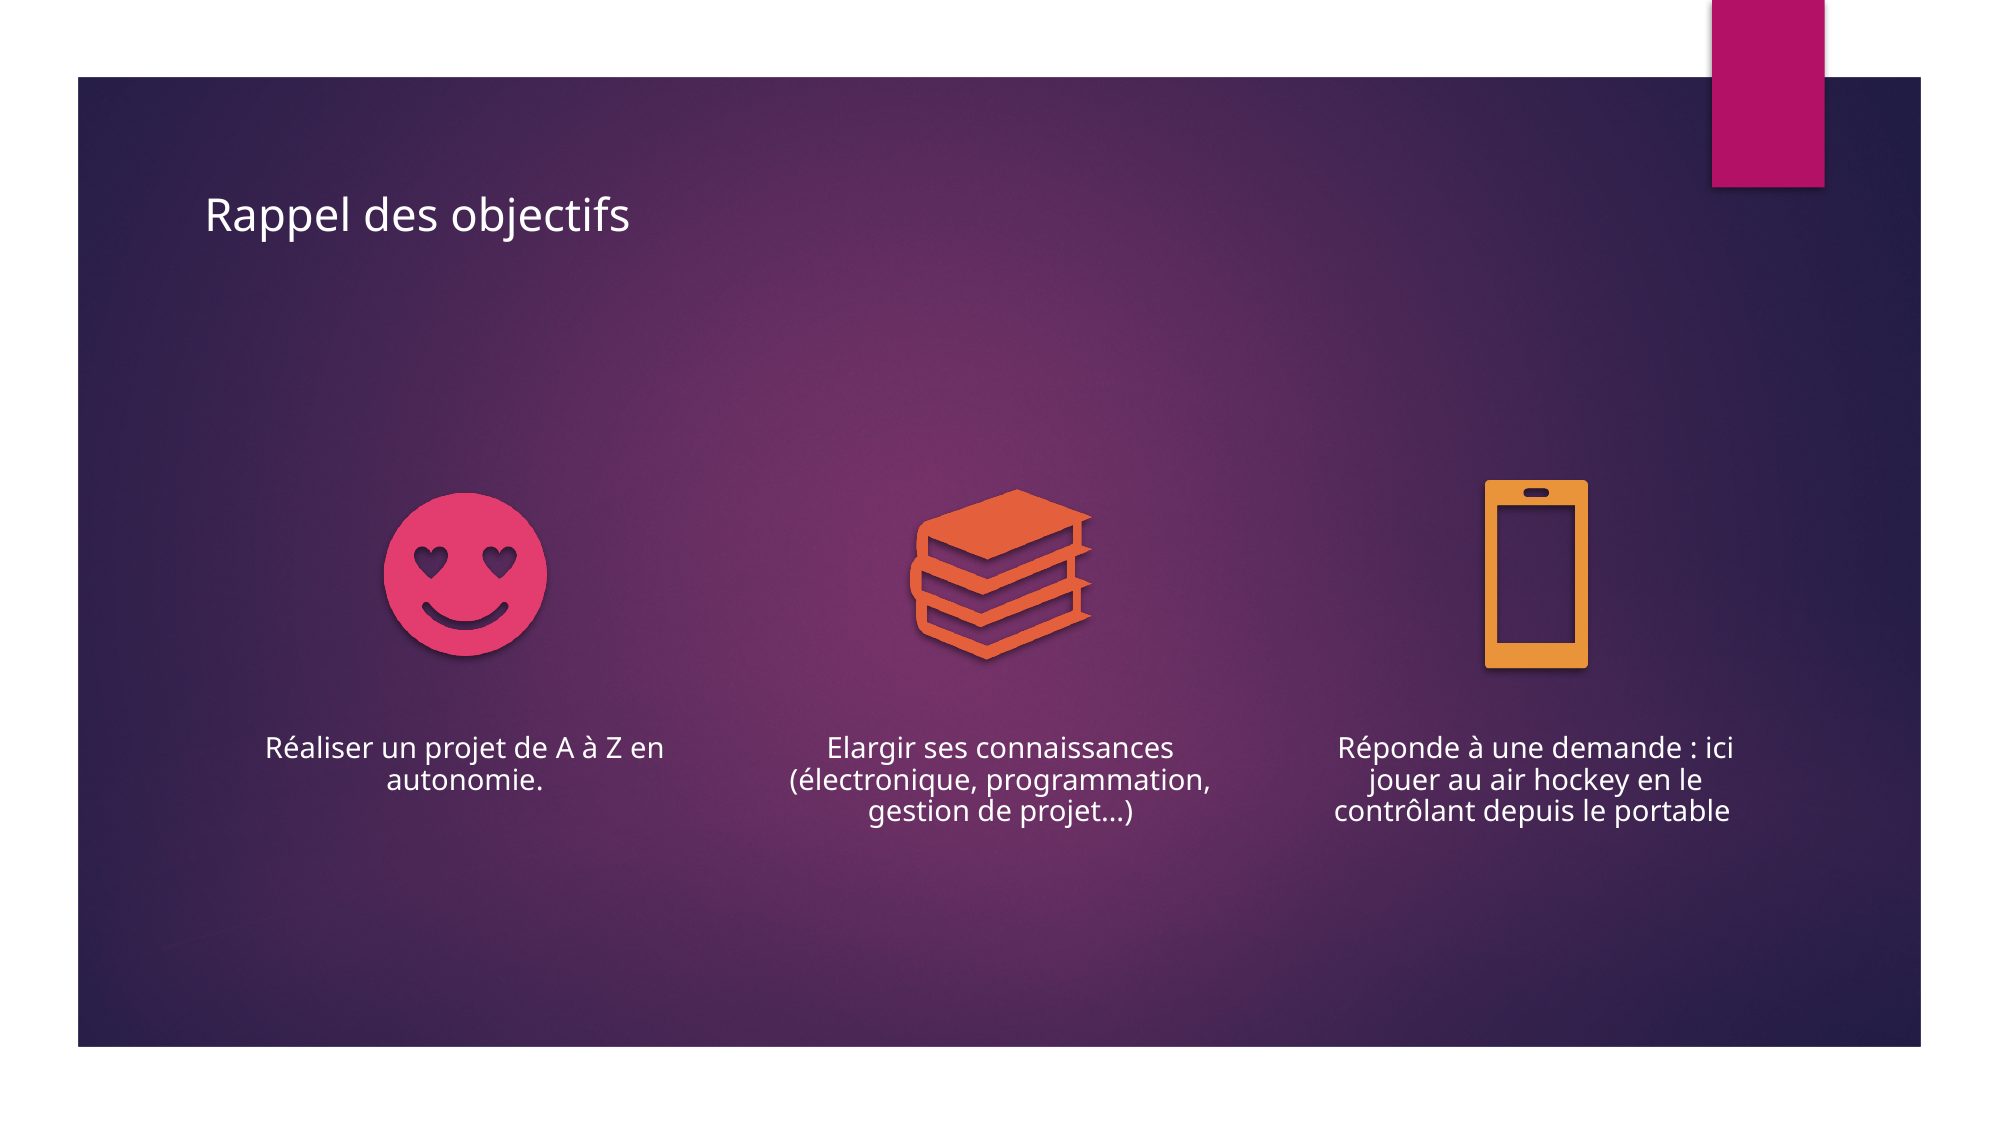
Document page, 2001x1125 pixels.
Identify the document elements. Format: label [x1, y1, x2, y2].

text_box [0, 0, 2000, 1125]
list [210, 380, 1791, 943]
